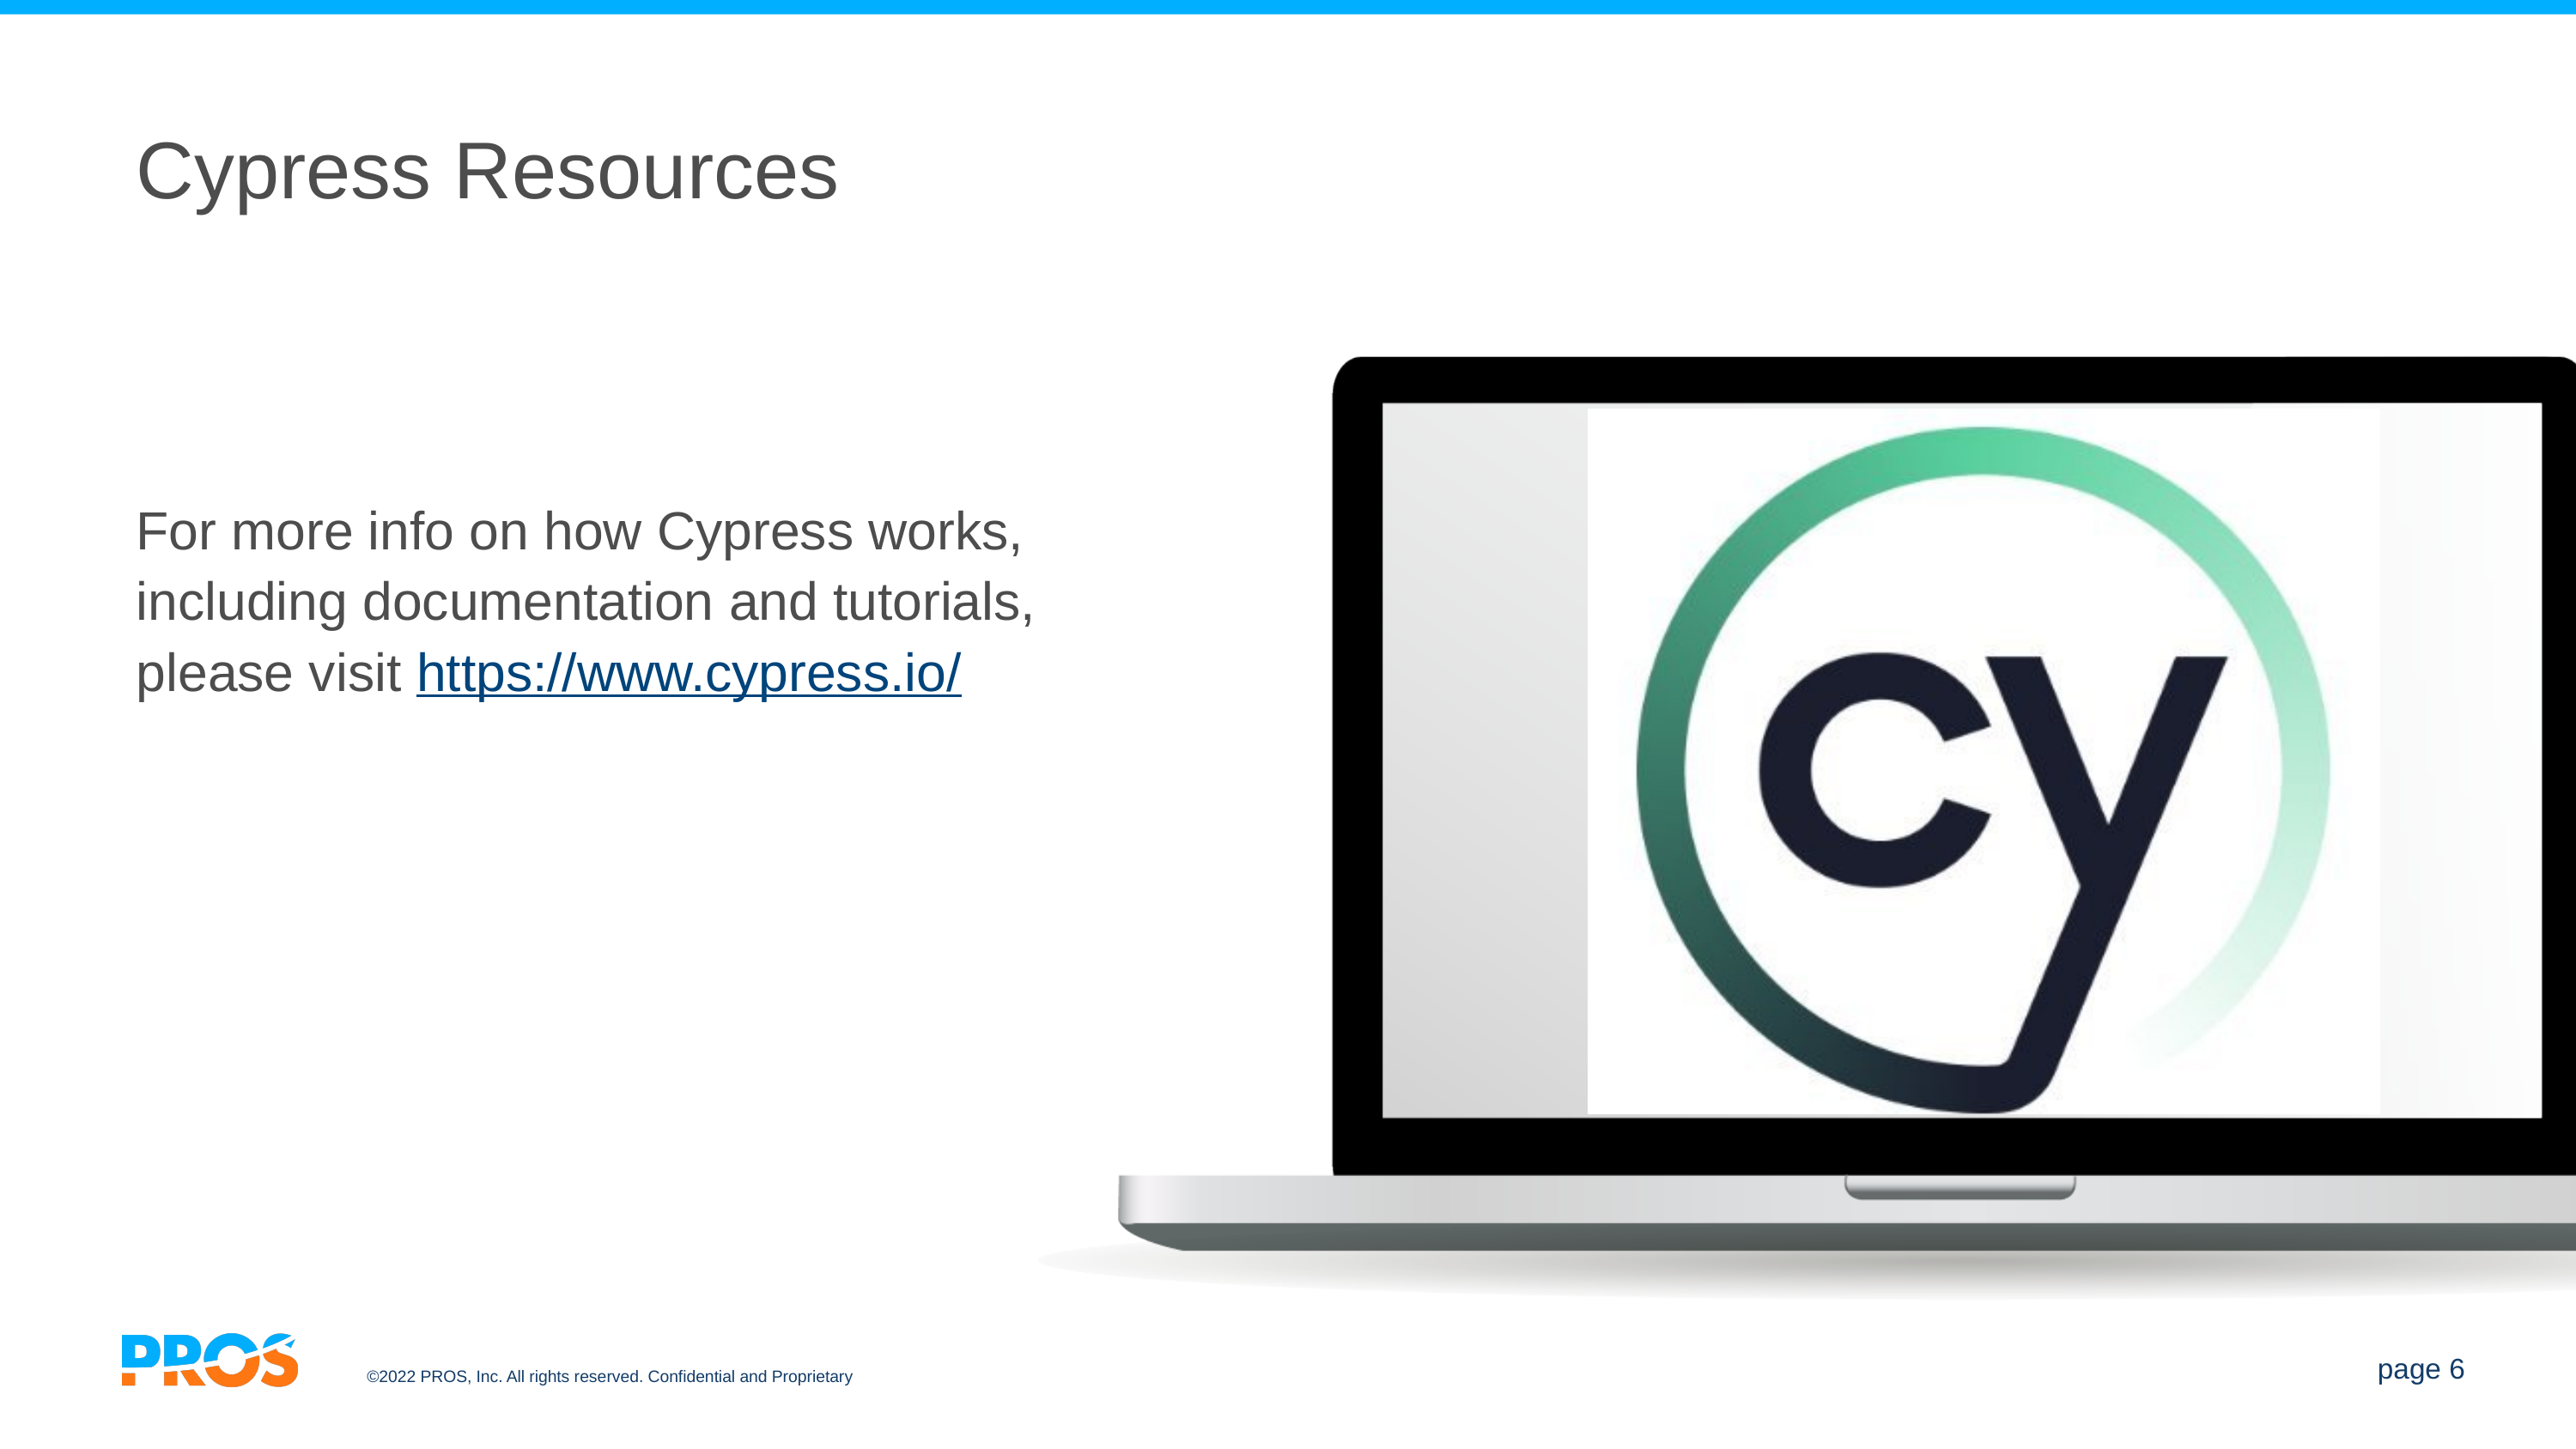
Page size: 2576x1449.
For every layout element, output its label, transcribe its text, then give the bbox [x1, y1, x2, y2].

picture [991, 237, 2576, 1338]
picture [122, 1333, 298, 1387]
picture [136, 1345, 146, 1357]
list For more info on how Cypress works, including documentation and tutorials, please visit https://www.cypress.io/ [123, 483, 1174, 966]
title Cypress Resources [123, 122, 2254, 224]
